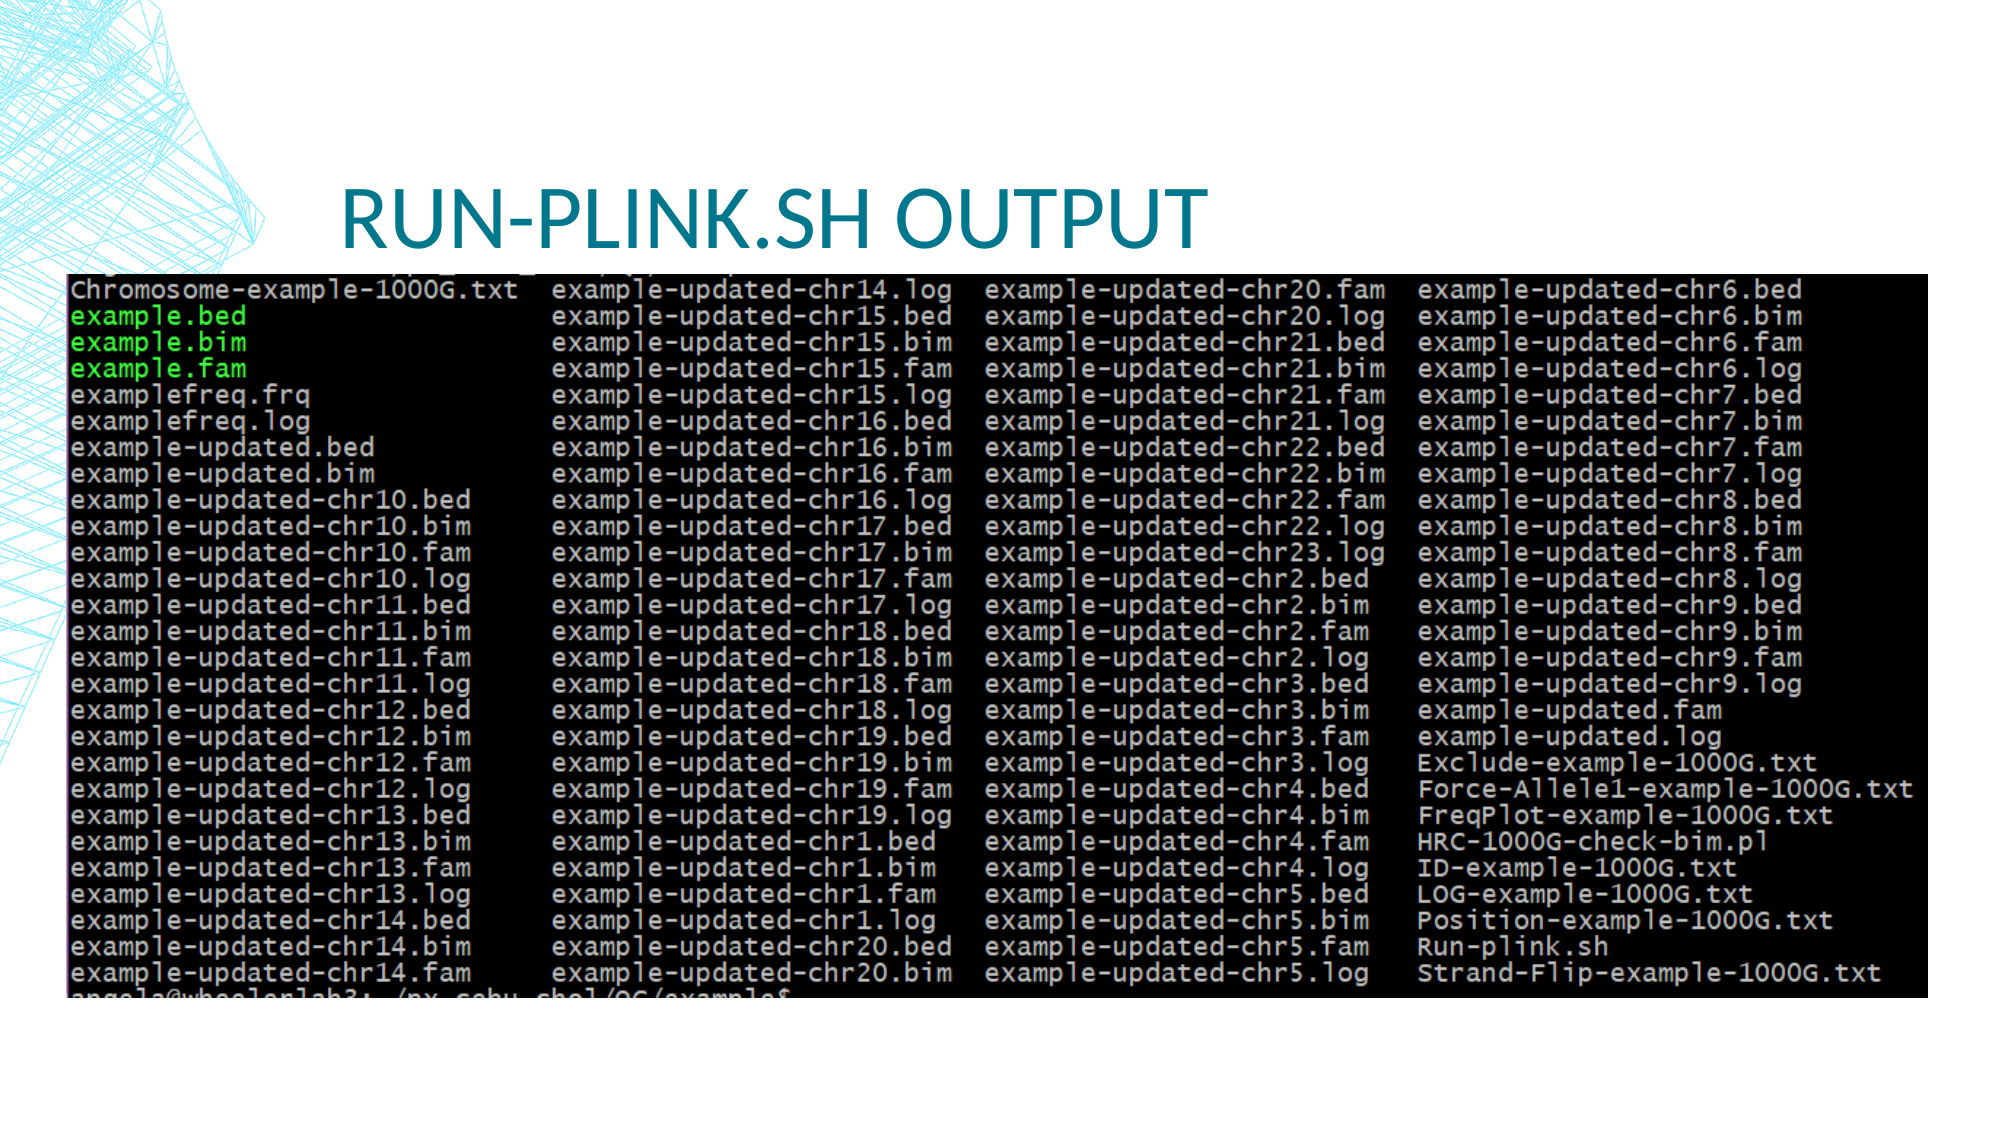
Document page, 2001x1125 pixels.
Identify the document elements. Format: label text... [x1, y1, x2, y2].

title RUN-PLINK.SH Output [324, 62, 1863, 274]
picture [0, 0, 2001, 1125]
